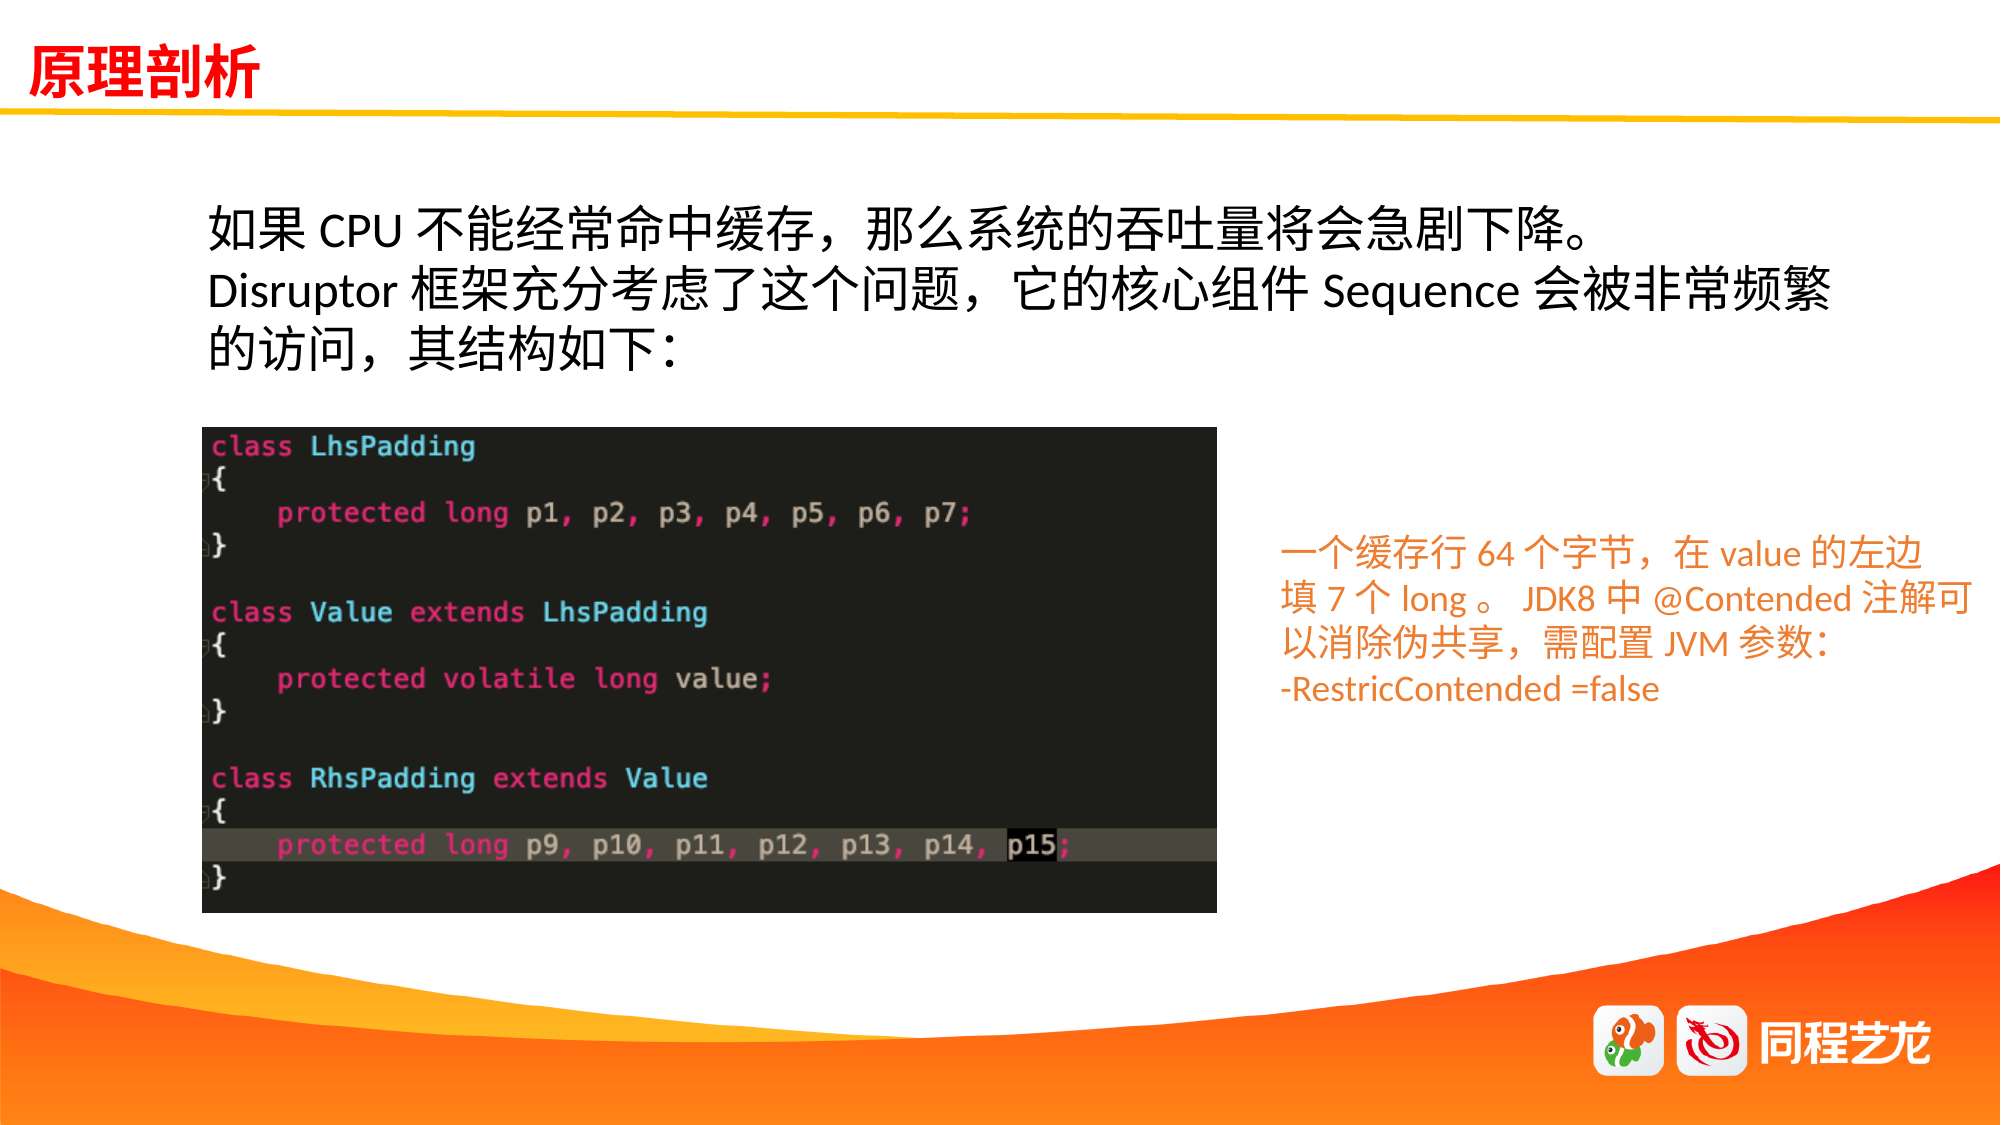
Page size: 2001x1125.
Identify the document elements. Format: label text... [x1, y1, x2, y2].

text_box 如果CPU不能经常命中缓存，那么系统的吞吐量将会急剧下降。 Disruptor框架充分考虑了这个问题，它的核心组件Sequence会被非常频繁 的访问，其结构如下： [192, 189, 1848, 385]
picture [0, 115, 2000, 1125]
text_box 原理剖析 [13, 28, 277, 183]
picture [0, 1, 2000, 117]
text_box 一个缓存行64个字节，在value的左边 填7个long。JDK8中@Contended注解可 以消除伪共享，需配置JVM参数： -RestricContended =false [1265, 521, 1990, 717]
